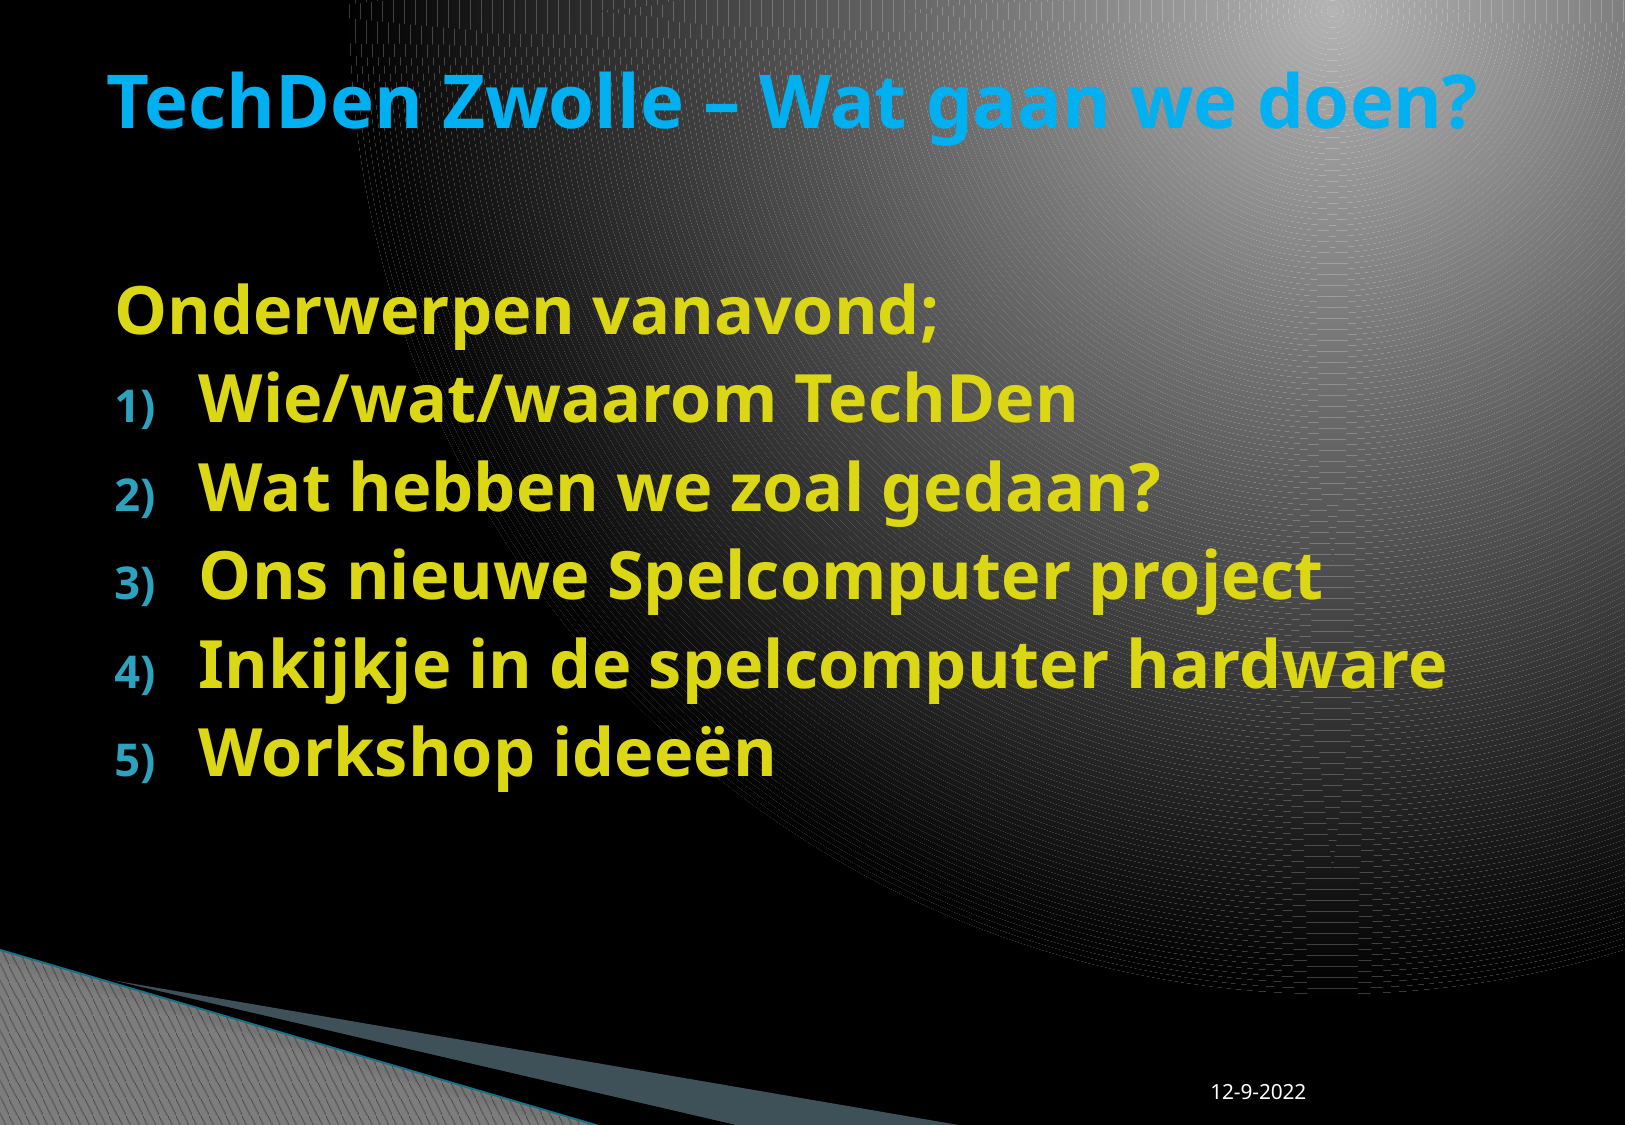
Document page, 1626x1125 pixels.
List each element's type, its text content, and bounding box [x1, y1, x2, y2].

list Onderwerpen vanavond; Wie/wat/waarom TechDen Wat hebben we zoal gedaan? Ons nieuwe Spelcomputer project Inkijkje in de spelcomputer hardware Workshop ideeën [81, 184, 1581, 986]
title TechDen Zwolle – Wat gaan we doen? [91, 4, 1555, 193]
picture [0, 952, 588, 1125]
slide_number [1195, 1051, 1537, 1112]
